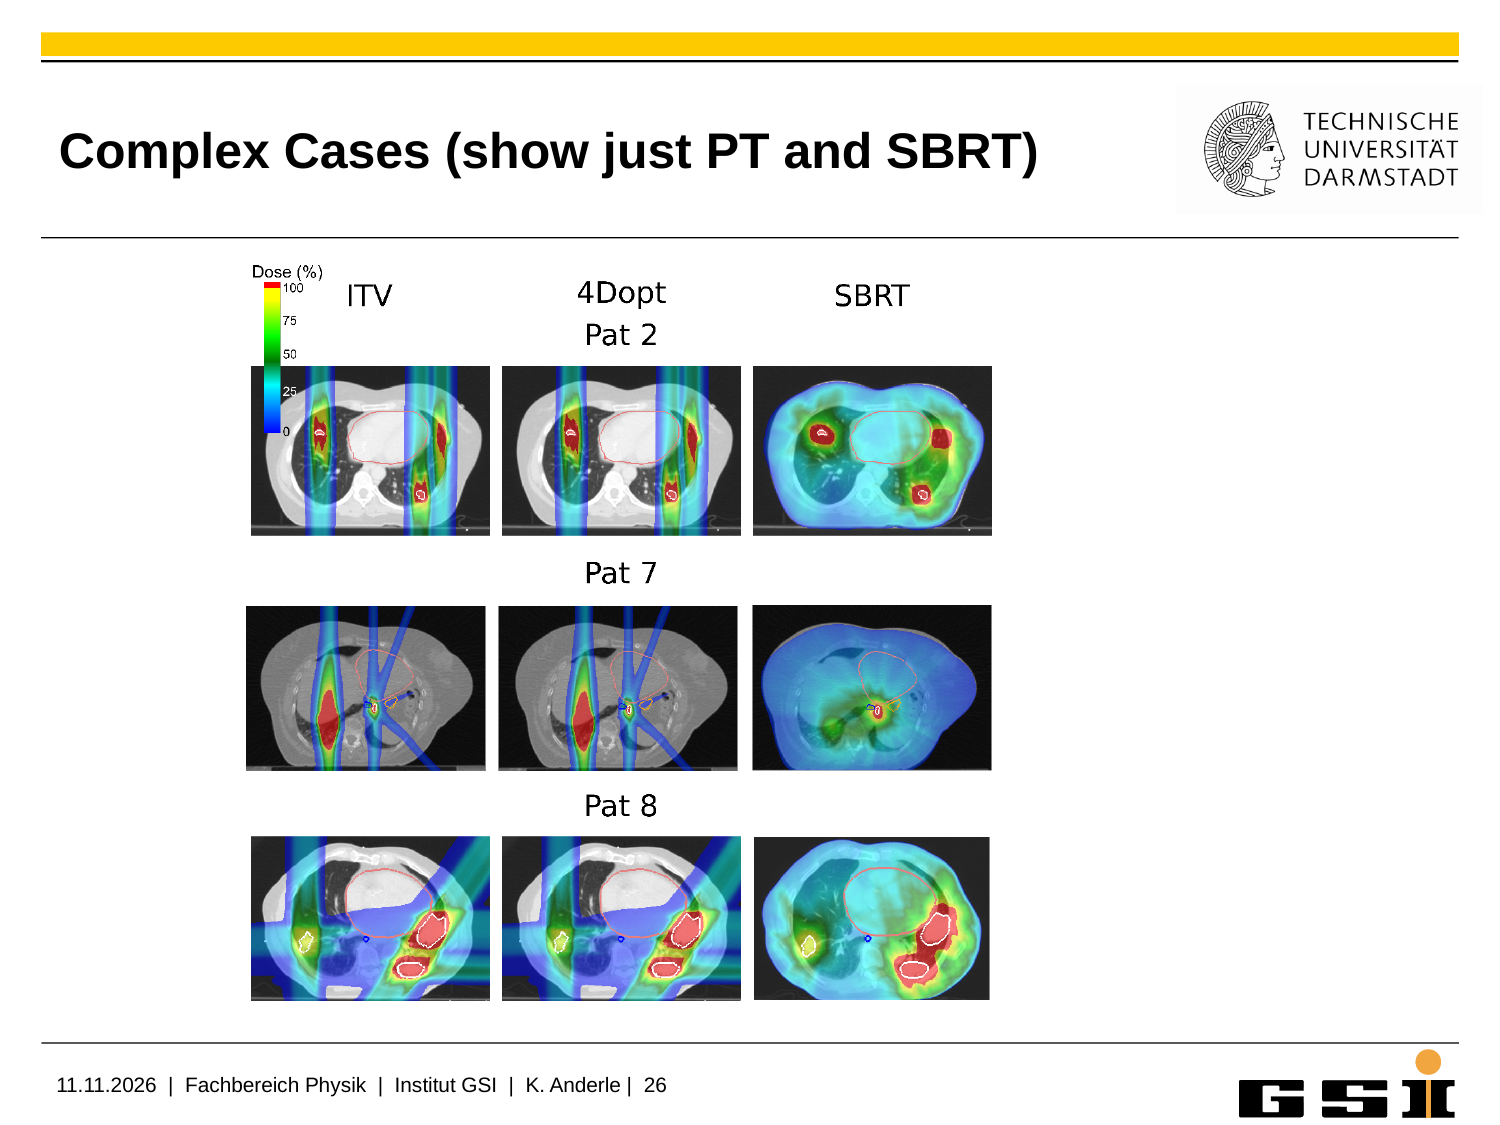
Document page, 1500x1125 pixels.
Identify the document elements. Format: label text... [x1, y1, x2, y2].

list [245, 265, 992, 1001]
title Complex Cases (show just PT and SBRT) [58, 79, 1149, 218]
picture [1175, 84, 1483, 214]
